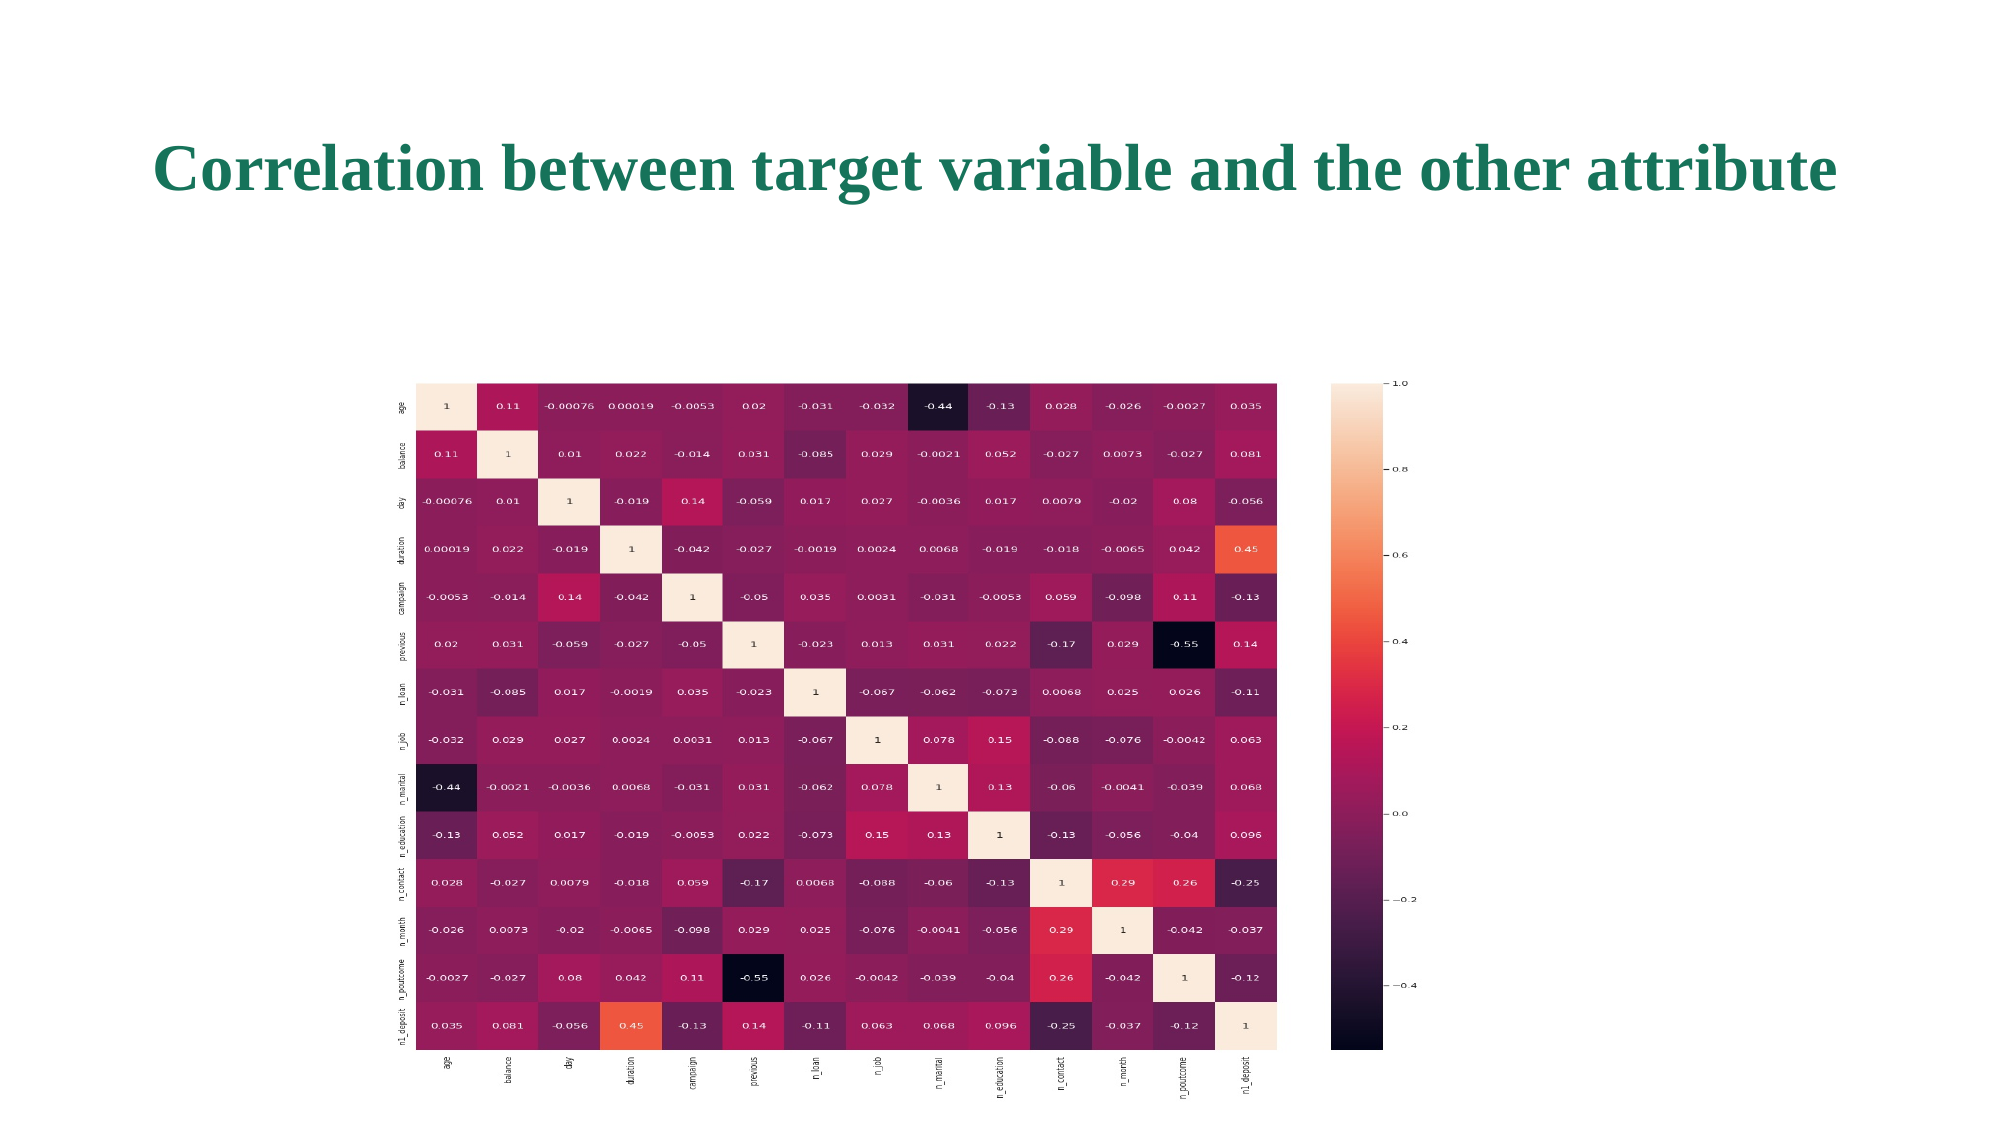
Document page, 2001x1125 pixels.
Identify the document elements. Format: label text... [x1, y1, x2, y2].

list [242, 277, 1630, 1125]
title Correlation between target variable and the other attribute [137, 59, 1863, 278]
